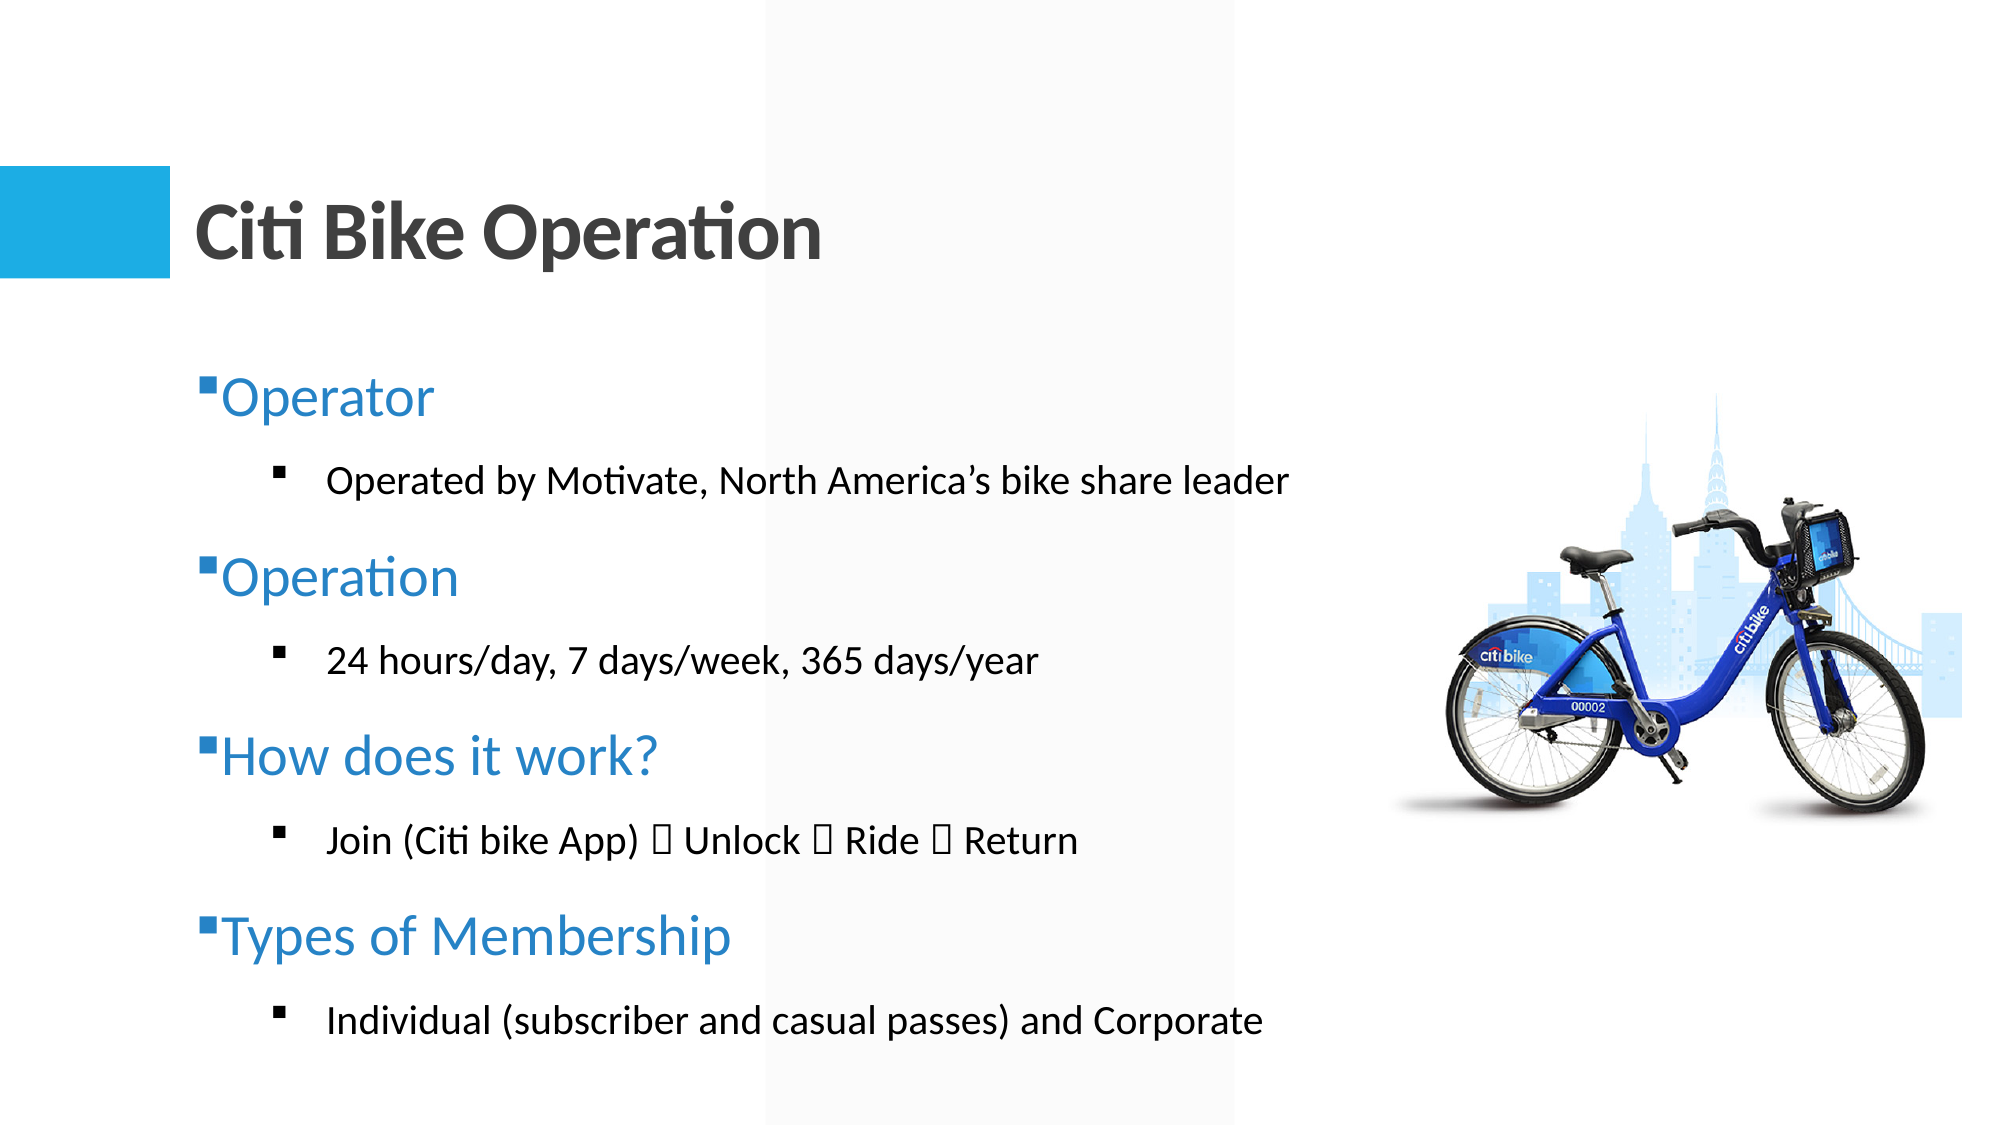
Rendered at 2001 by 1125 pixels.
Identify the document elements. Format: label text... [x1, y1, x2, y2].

text_box Operator Operated by Motivate, North America’s bike share leader Operation 24 hours/day, 7 days/week, 365 days/year How does it work? Join (Citi bike App)  Unlock  Ride  Return Types of Membership Individual (subscriber and casual passes) and Corporate [179, 315, 1529, 1125]
title Citi Bike Operation [180, 47, 1830, 285]
picture [1387, 392, 1963, 827]
